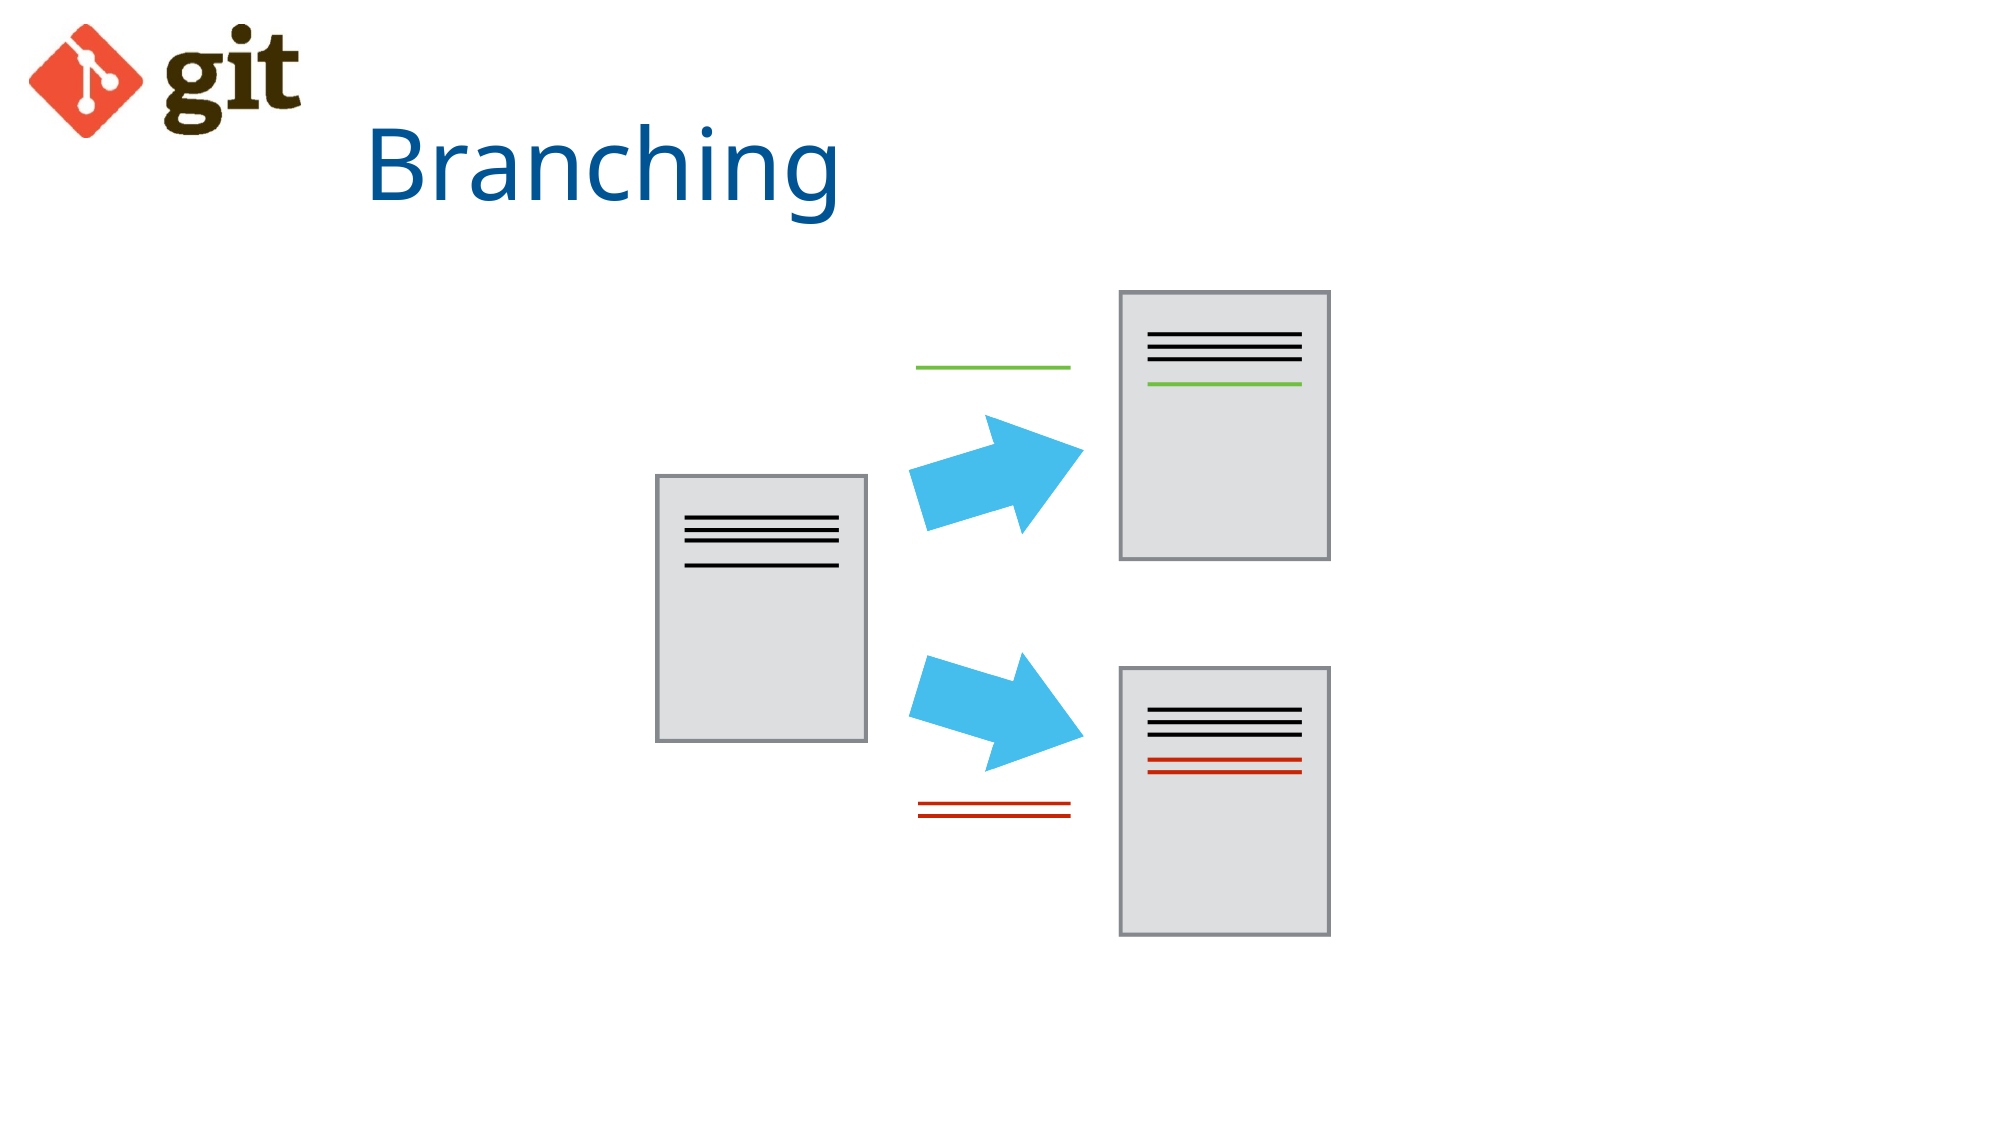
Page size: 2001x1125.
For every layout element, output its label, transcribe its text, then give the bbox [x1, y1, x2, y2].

picture [29, 23, 301, 138]
title Branching [348, 59, 1863, 278]
picture [655, 290, 1332, 938]
